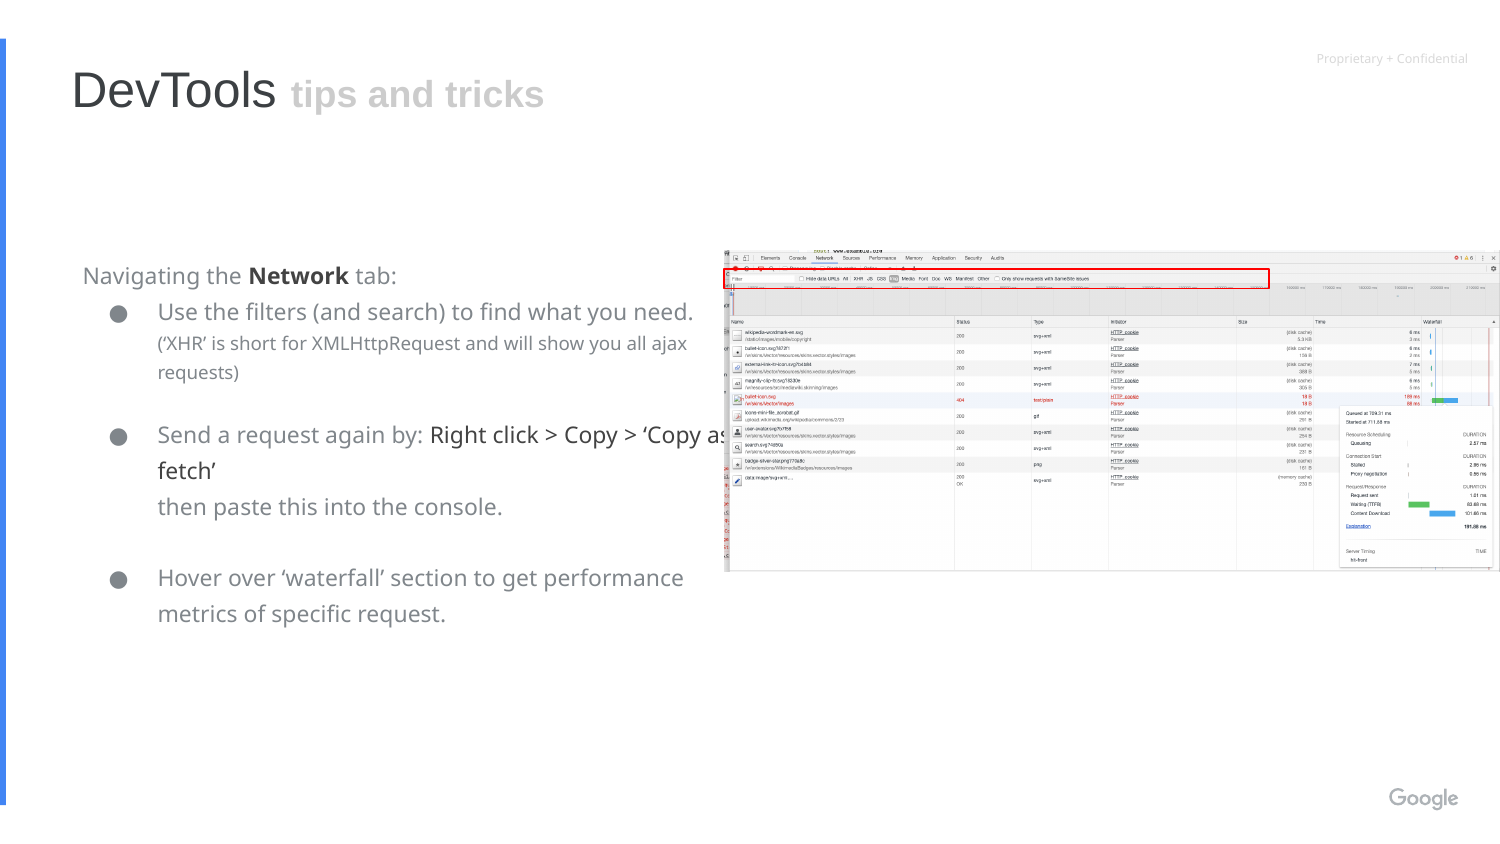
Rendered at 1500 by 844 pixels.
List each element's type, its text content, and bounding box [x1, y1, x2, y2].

text_box Navigating the Network tab: Use the filters (and search) to find what you need. (‘XHR’ is short for XMLHttpRequest and will show you all ajax requests) Send a request again by: Right click > Copy > ‘Copy as fetch’ then paste this into the console. Hover over ‘waterfall’ section to get performance metrics of specific request. [79, 250, 739, 671]
text_box DevTools tips and tricks [56, 42, 680, 131]
picture [723, 250, 1500, 572]
